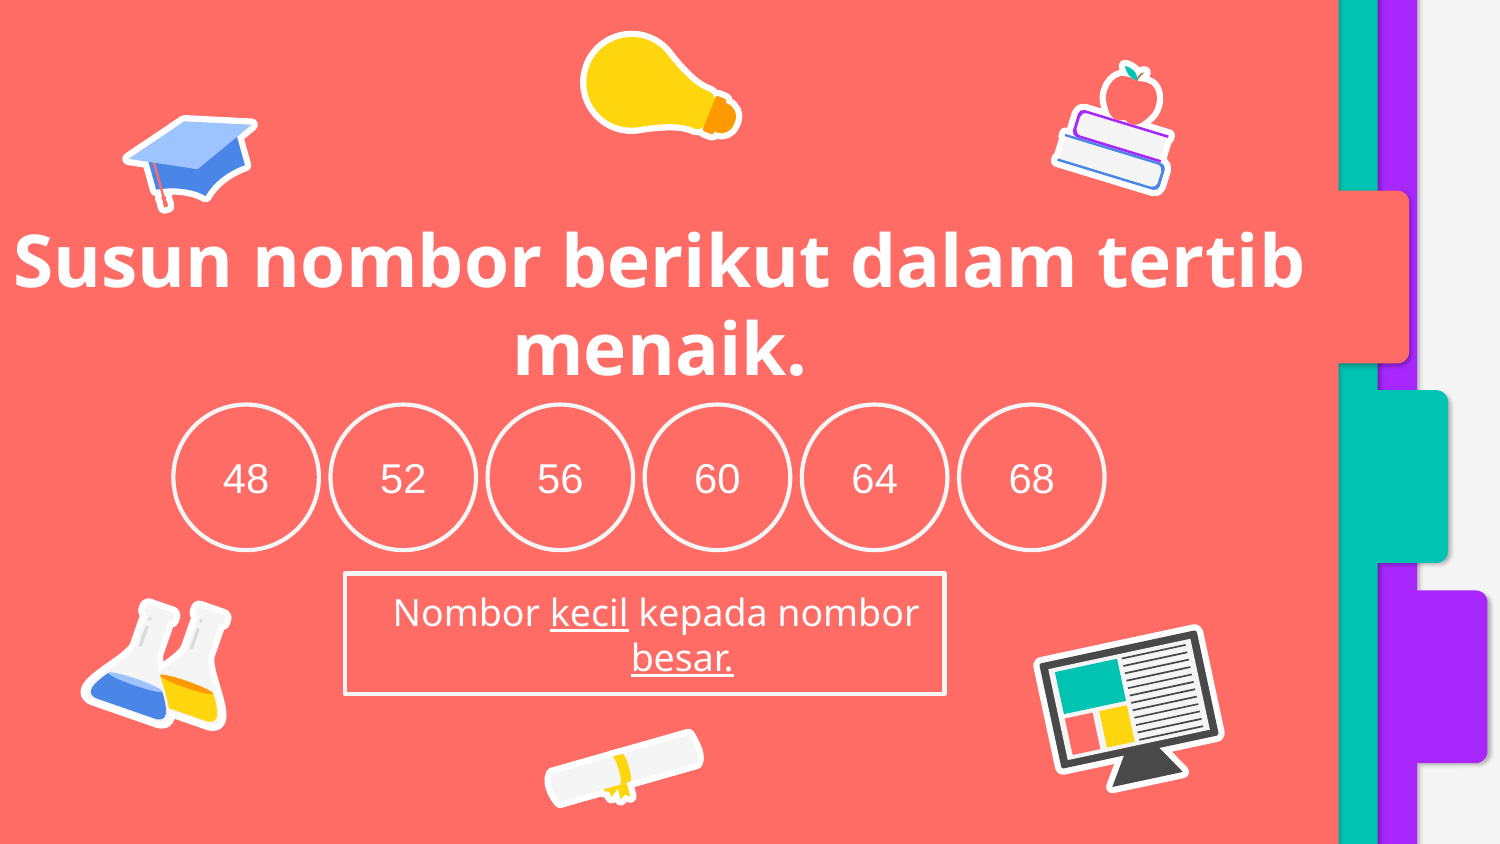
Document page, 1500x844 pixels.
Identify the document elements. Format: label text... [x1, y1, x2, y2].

title Susun nombor berikut dalam tertib menaik. [0, 294, 1371, 405]
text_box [173, 404, 1105, 551]
subtitle Nombor kecil kepada nombor besar. [343, 571, 947, 696]
